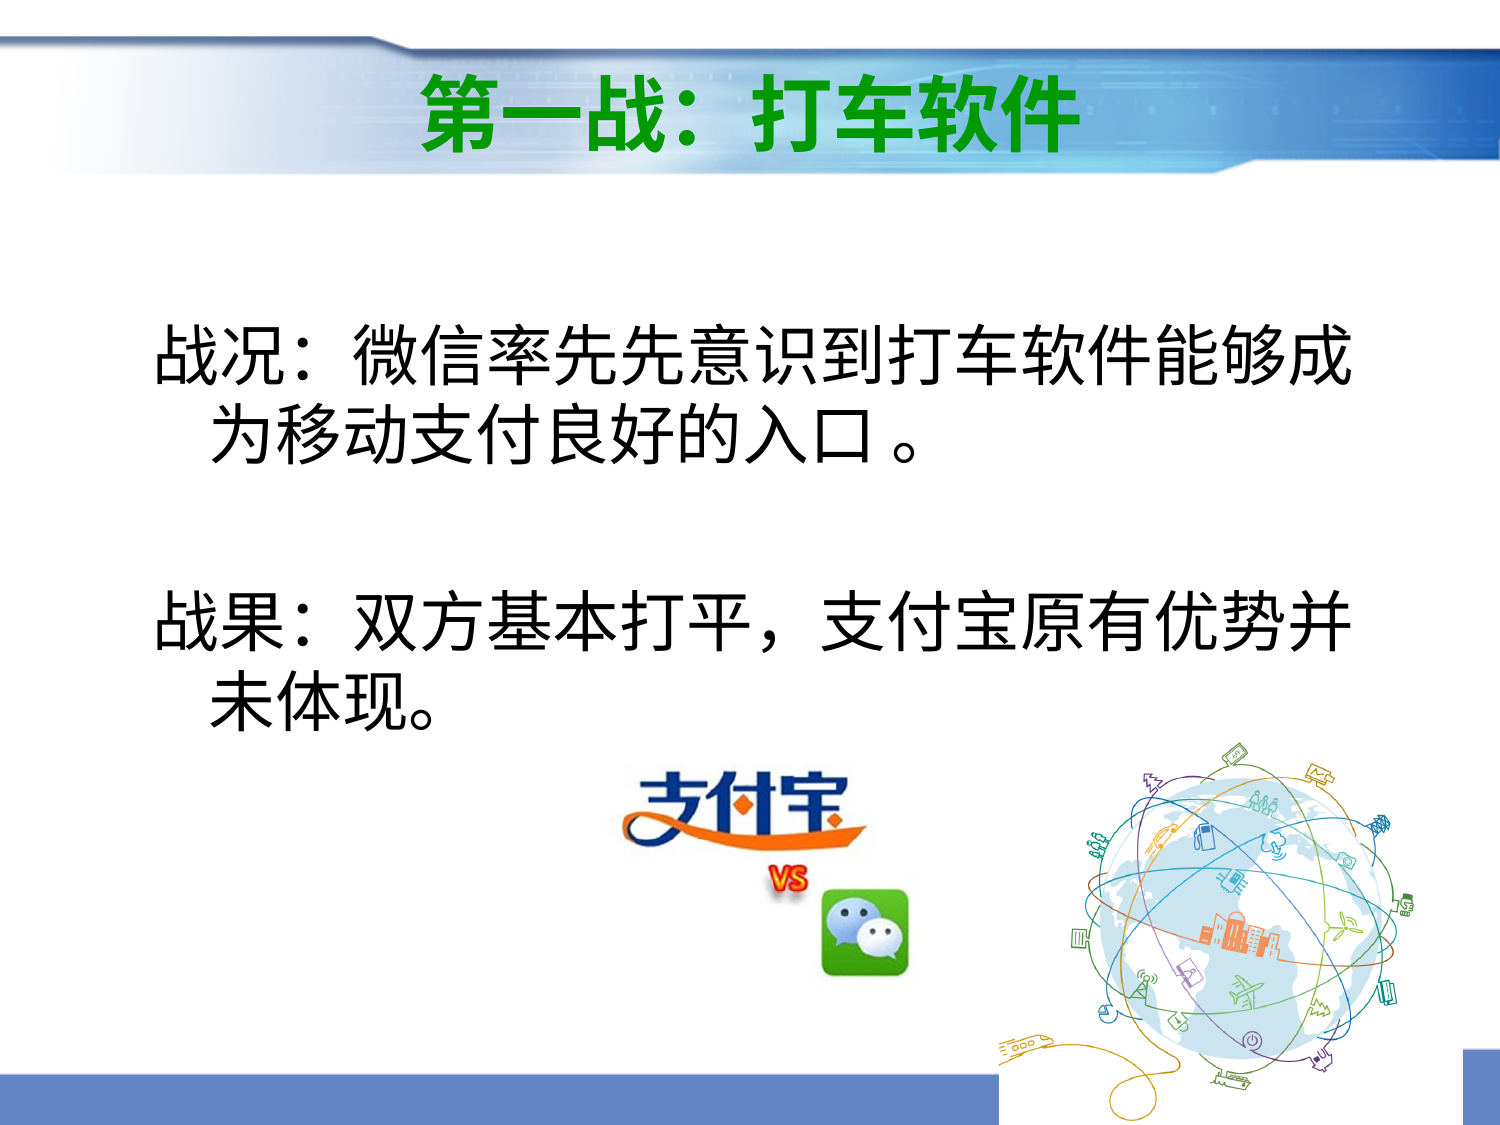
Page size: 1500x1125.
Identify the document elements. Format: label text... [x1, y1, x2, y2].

list 战况：微信率先先意识到打车软件能够成为移动支付良好的入口 。 战果：双方基本打平，支付宝原有优势并未体现。 [137, 212, 1425, 1005]
picture [0, 0, 1500, 1125]
title 第一战：打车软件 [75, 50, 1425, 175]
